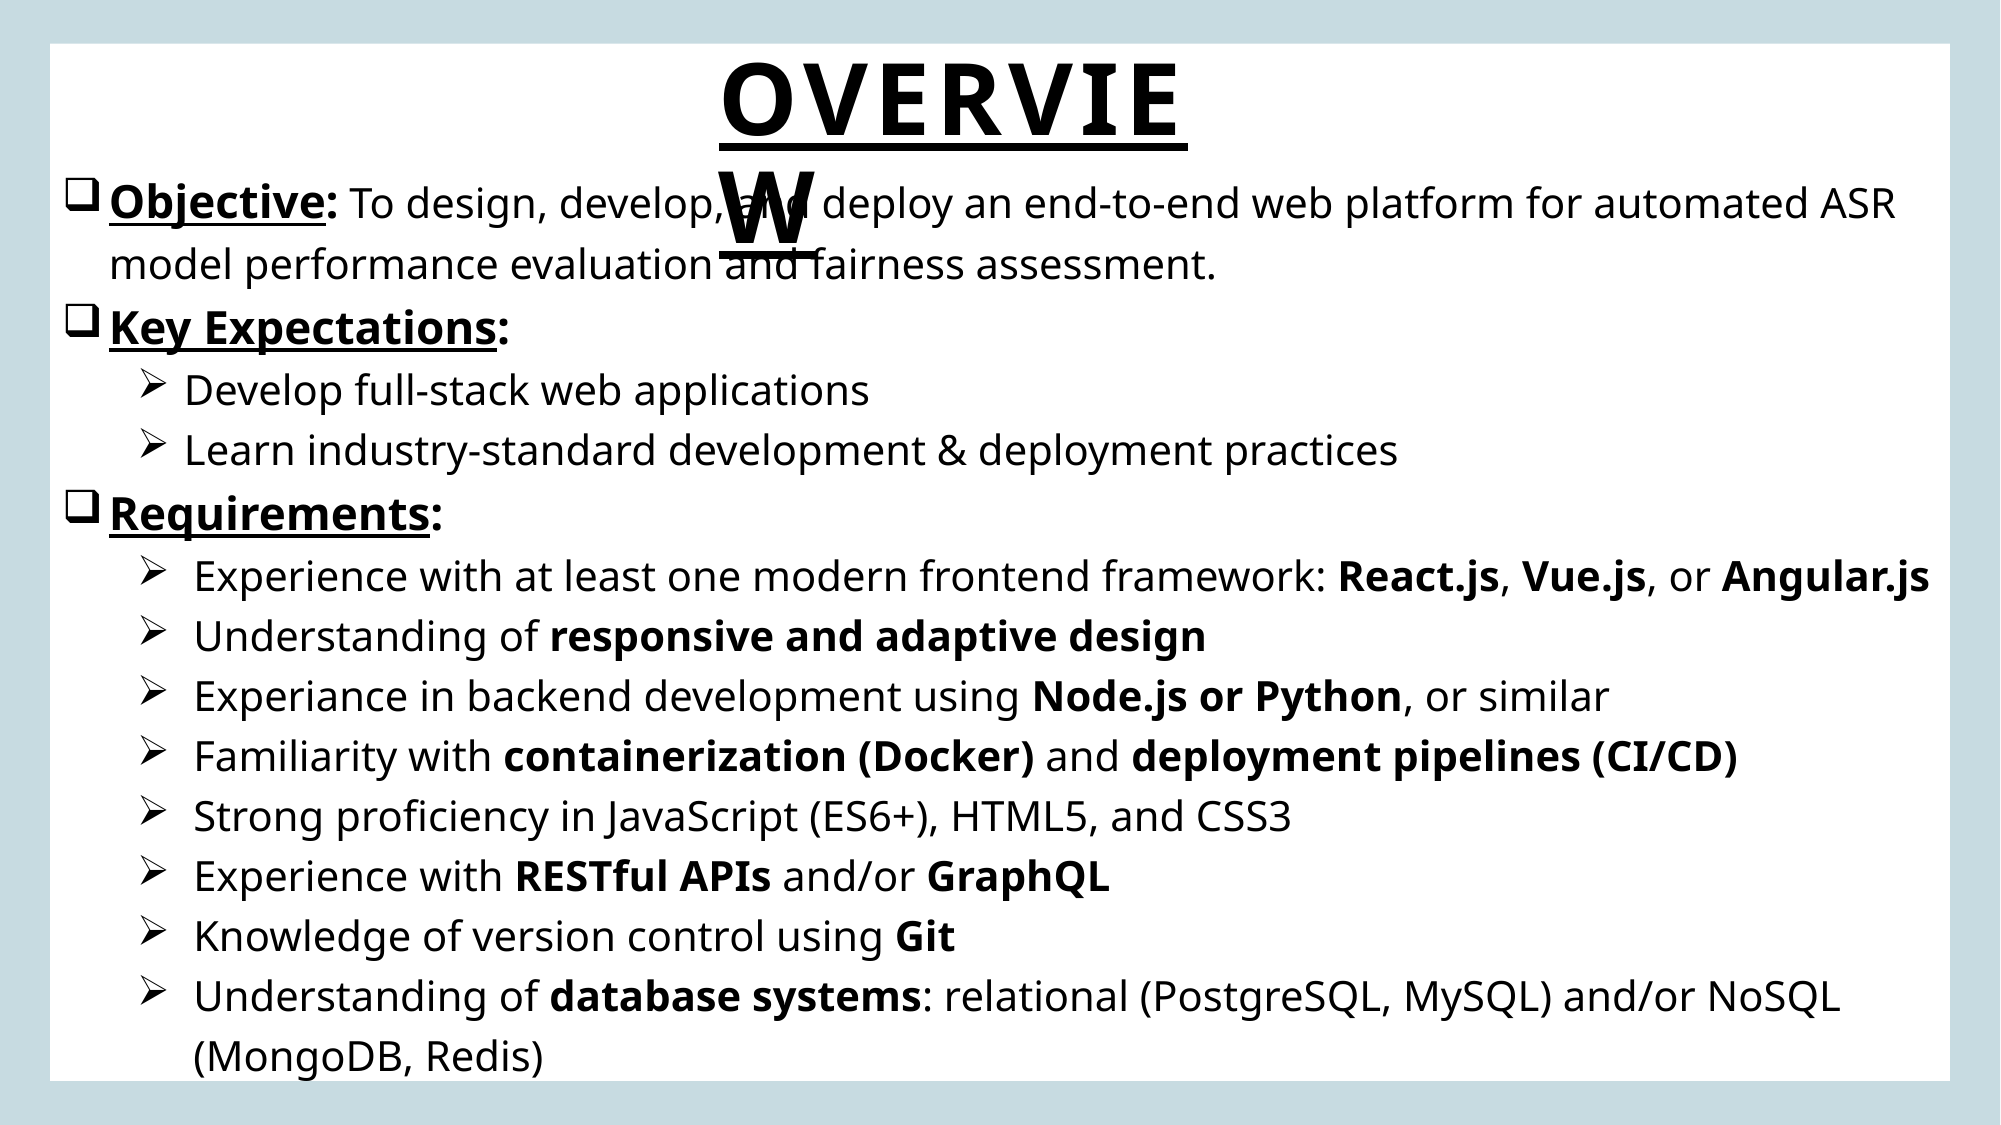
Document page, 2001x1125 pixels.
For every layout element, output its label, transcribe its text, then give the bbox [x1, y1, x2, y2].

title Overview [718, 49, 1281, 154]
text_box Objective: To design, develop, and deploy an end-to-end web platform for automated ASR model performance evaluation and fairness assessment. Key Expectations: Develop full-stack web applications Learn industry-standard development & deployment practices Requirements: Experience with at least one modern frontend framework: React.js, Vue.js, or Angular.js Understanding of responsive and adaptive design Experiance in backend development using Node.js or Python, or similar Familiarity with containerization (Docker) and deployment pipelines (CI/CD) Strong proficiency in JavaScript (ES6+), HTML5, and CSS3 Experience with RESTful APIs and/or GraphQL Knowledge of version control using Git Understanding of database systems: relational (PostgreSQL, MySQL) and/or NoSQL (MongoDB, Redis) [47, 154, 1960, 1125]
